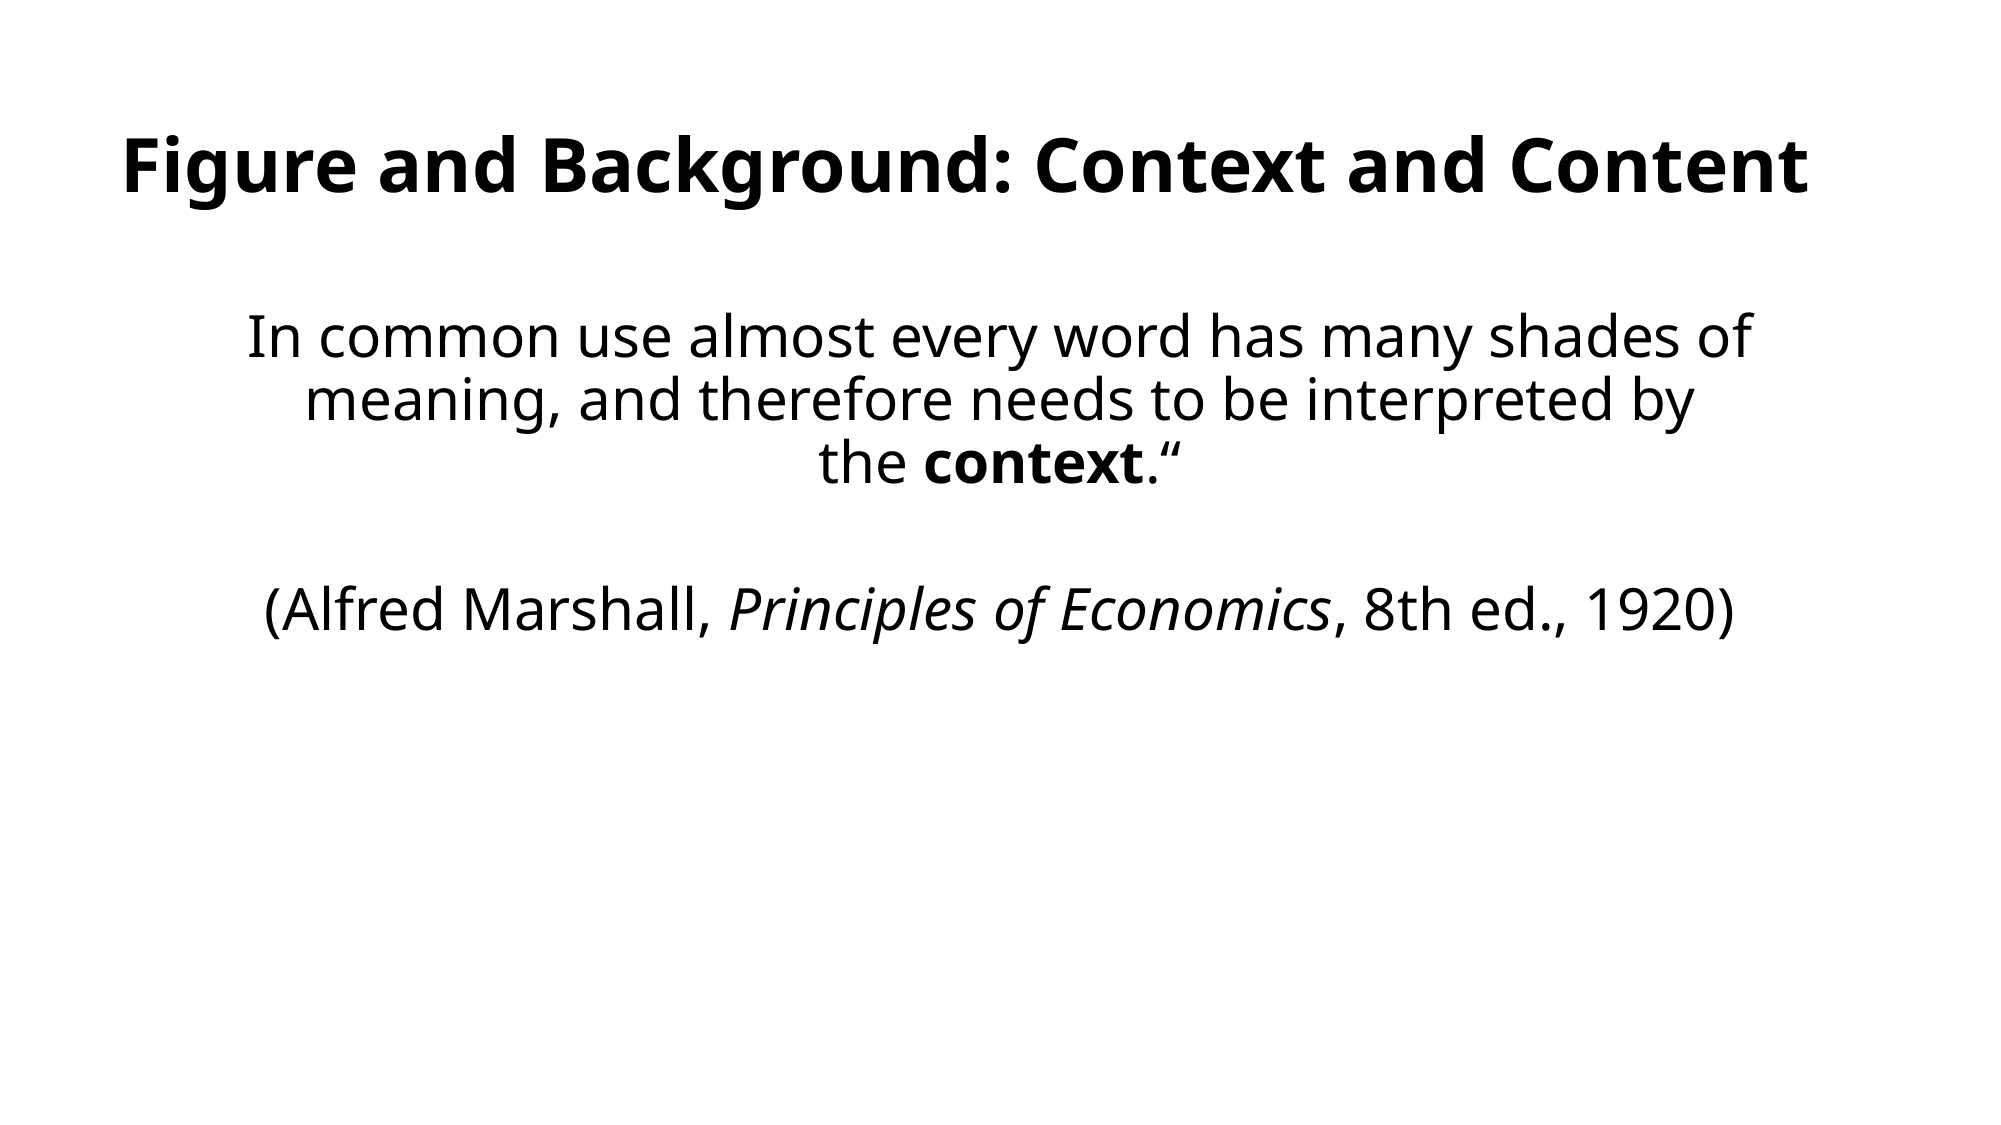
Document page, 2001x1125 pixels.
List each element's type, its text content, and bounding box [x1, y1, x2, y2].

list In common use almost every word has many shades of meaning, and therefore needs to be interpreted by the context.“ (Alfred Marshall, Principles of Economics, 8th ed., 1920) [137, 299, 1863, 1014]
title Figure and Background: Context and Content [105, 59, 1916, 278]
